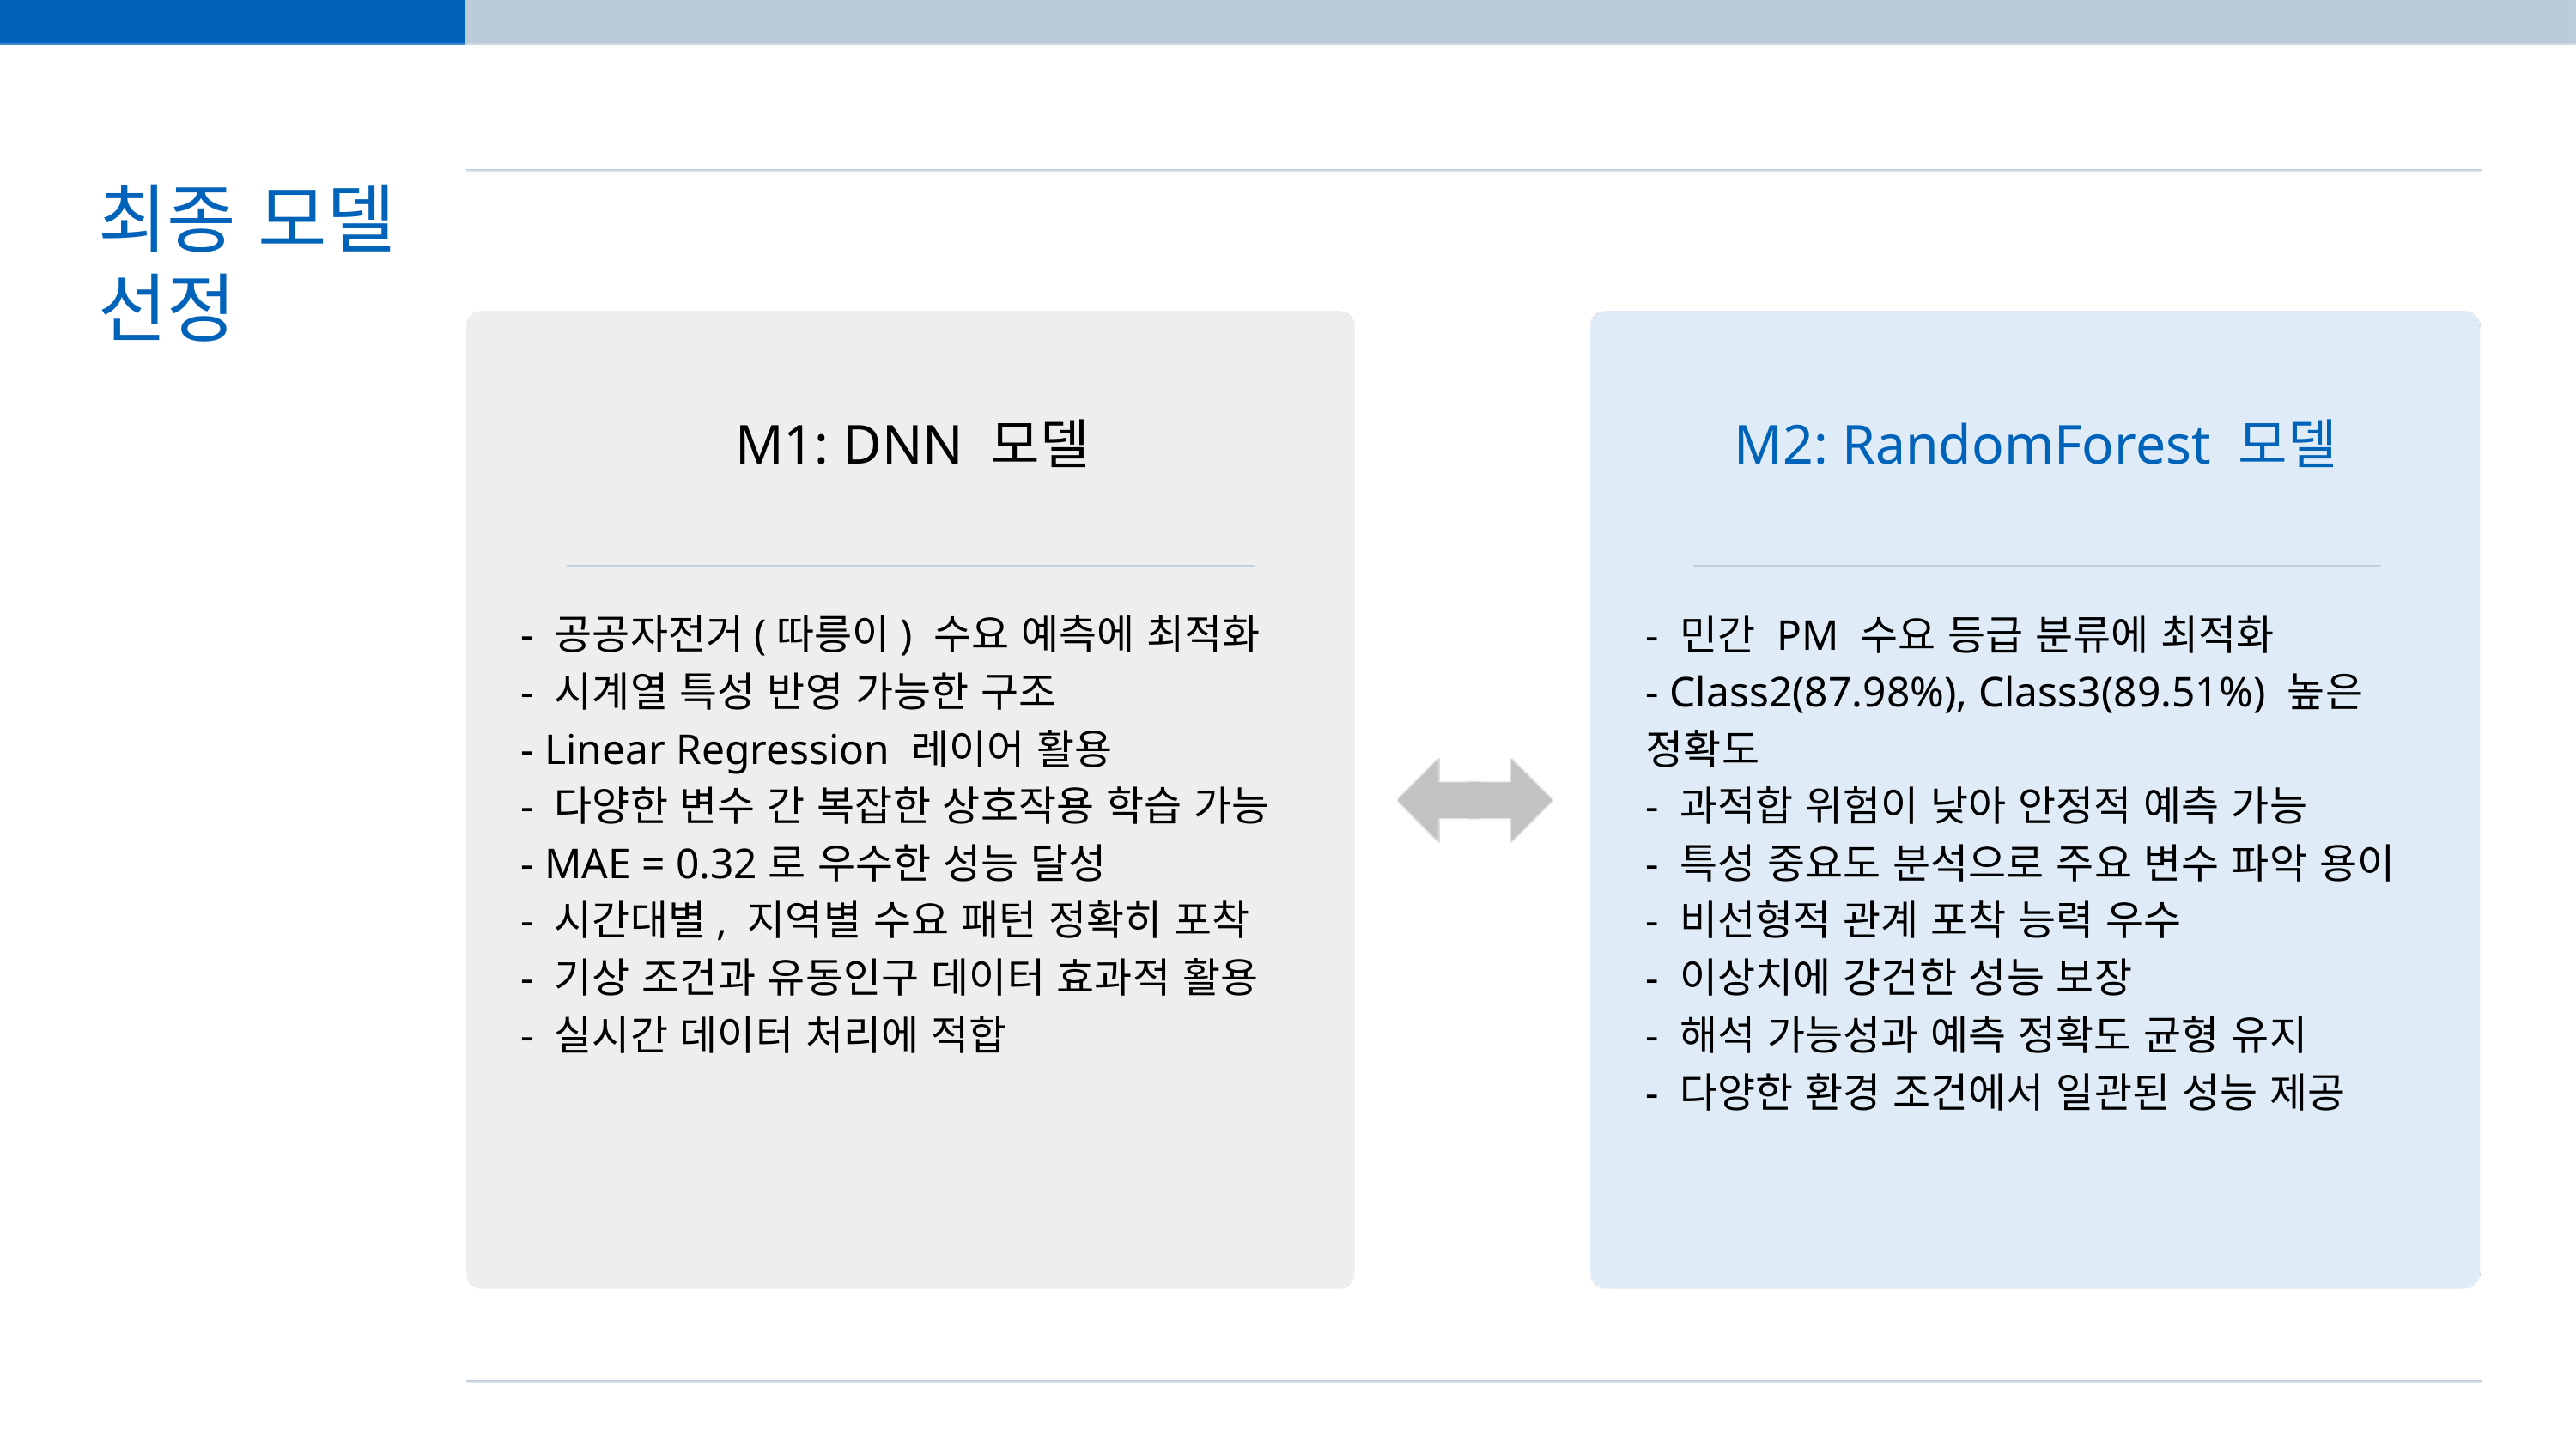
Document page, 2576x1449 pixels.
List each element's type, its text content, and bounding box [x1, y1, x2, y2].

picture [466, 311, 1355, 1290]
picture [1396, 758, 1553, 843]
picture [1589, 311, 2482, 1290]
picture [0, 0, 2576, 45]
picture [466, 169, 2482, 173]
text_box 최종 모델 선정 [98, 175, 447, 371]
